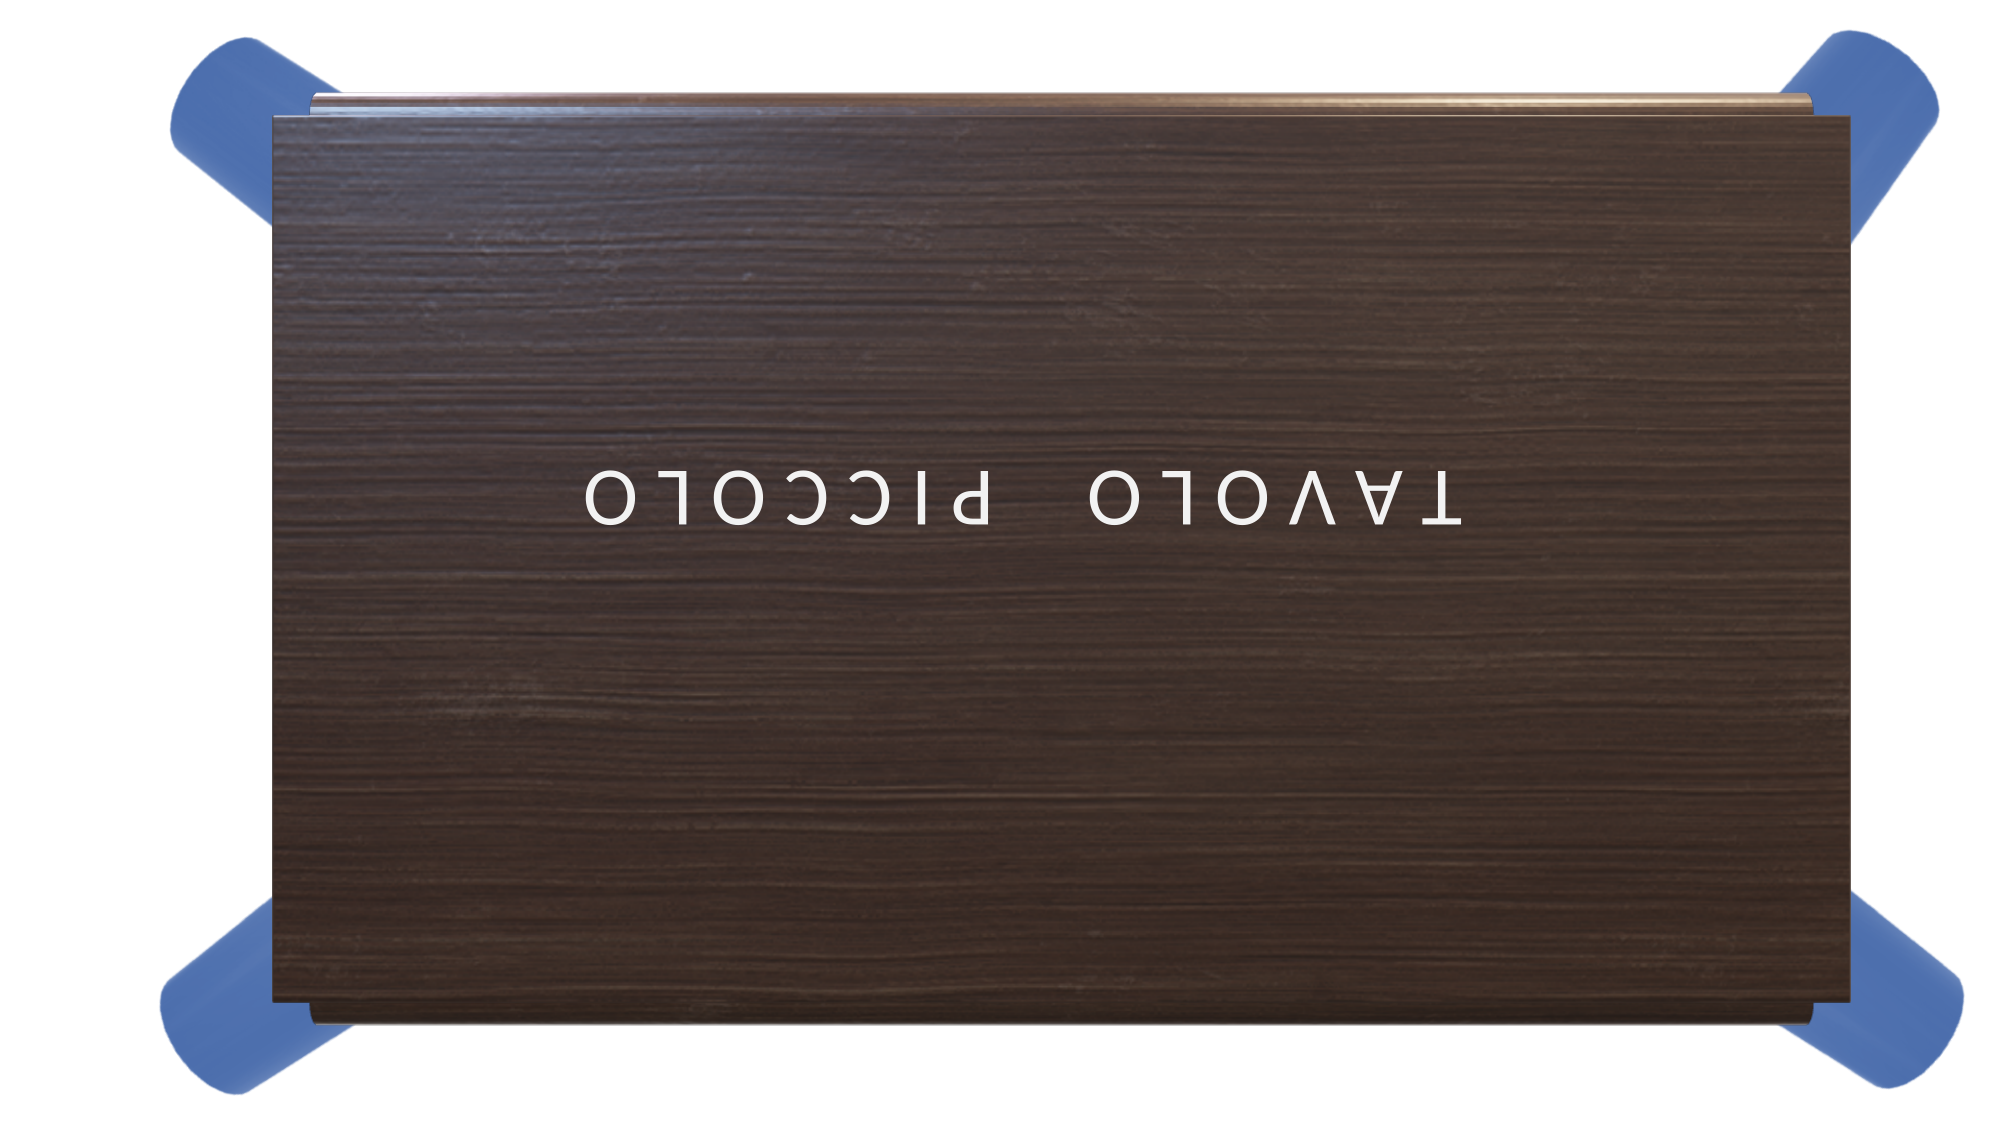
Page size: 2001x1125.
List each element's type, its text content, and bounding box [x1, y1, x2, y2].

picture [134, 0, 1913, 1125]
text_box T A V O L O P I C C O L O [539, 447, 1506, 563]
